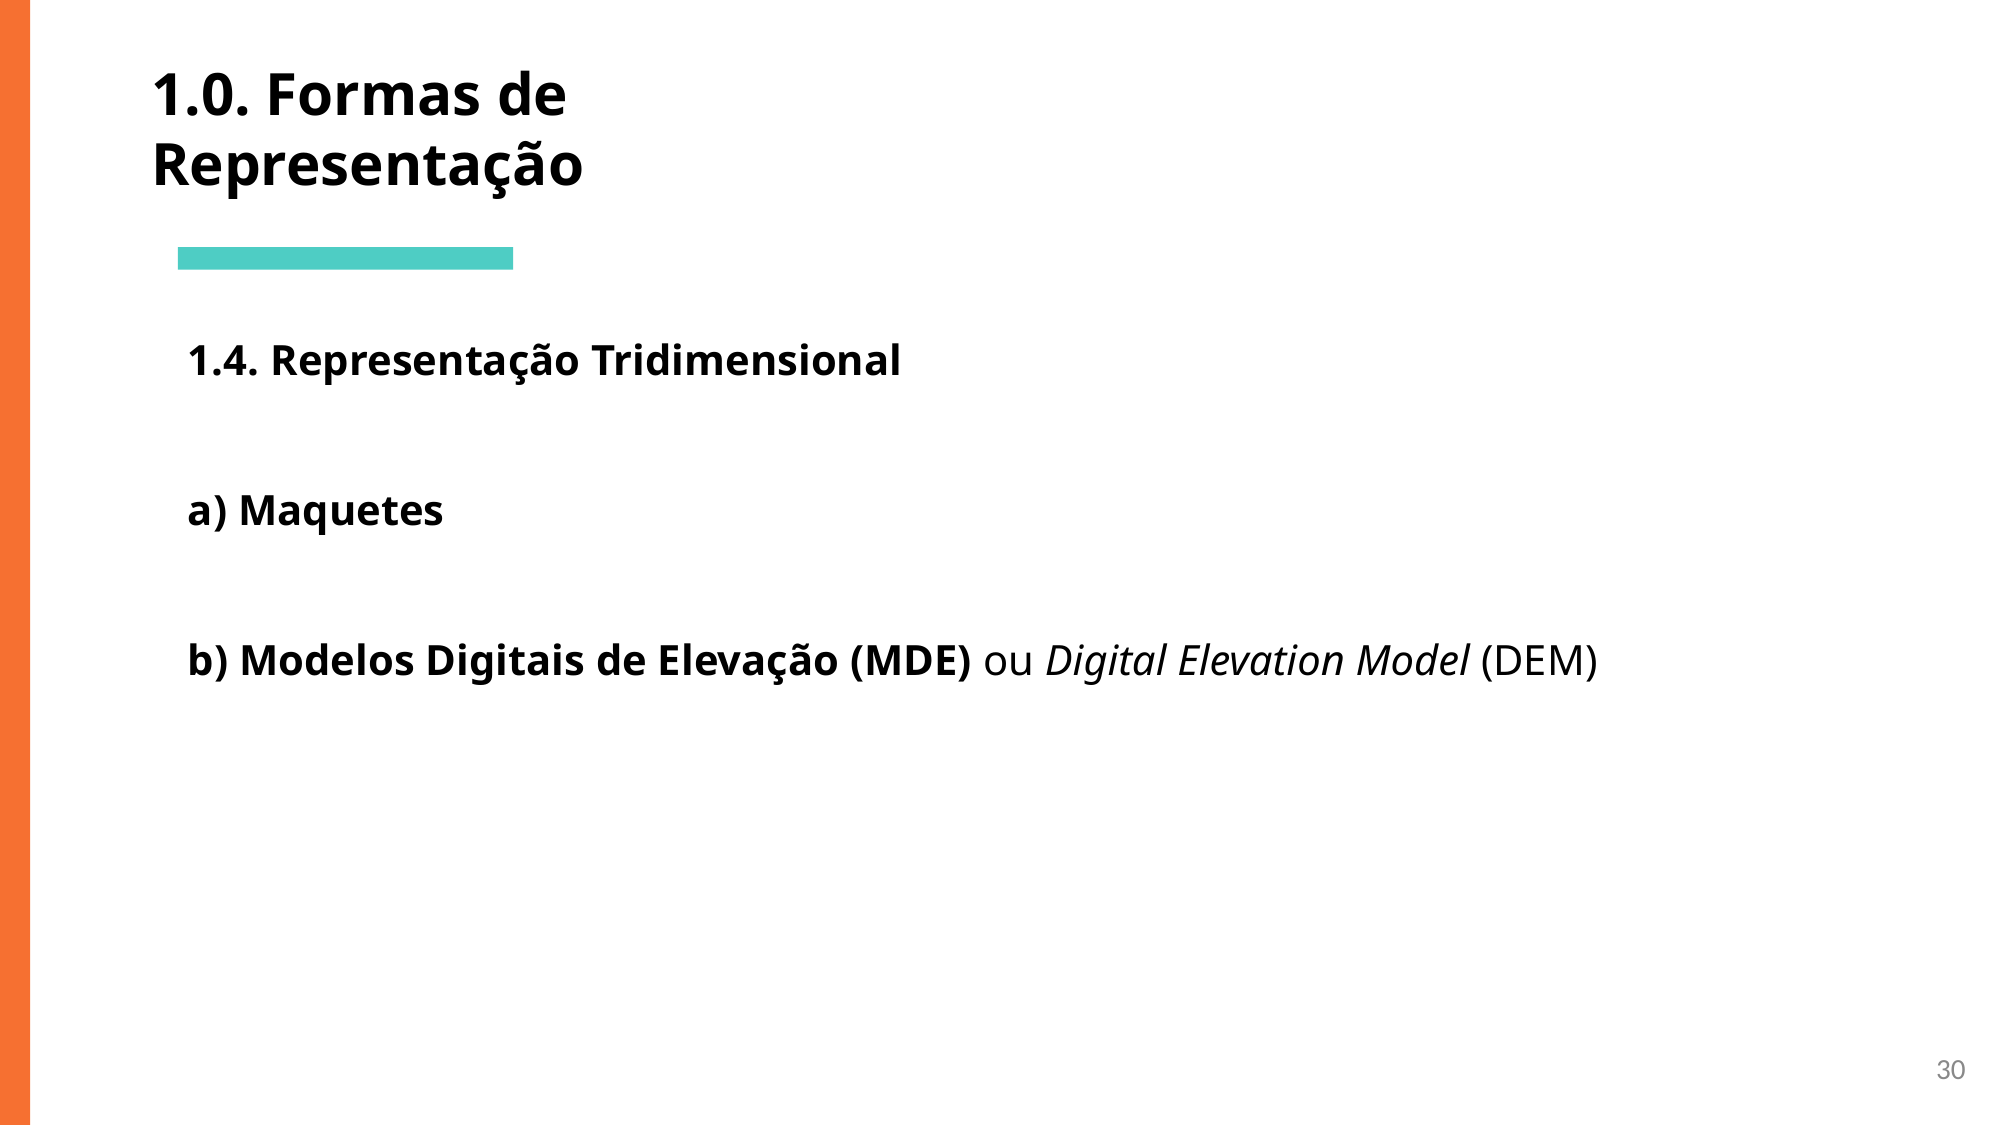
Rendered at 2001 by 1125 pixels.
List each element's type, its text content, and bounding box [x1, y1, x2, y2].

title 1.0. Formas de Representação [151, 104, 965, 212]
text_box 1.4. Representação Tridimensional a) Maquetes b) Modelos Digitais de Elevação (MDE) ou Digital Elevation Model (DEM) [173, 326, 1786, 870]
slide_number <número> [1921, 1042, 2000, 1103]
